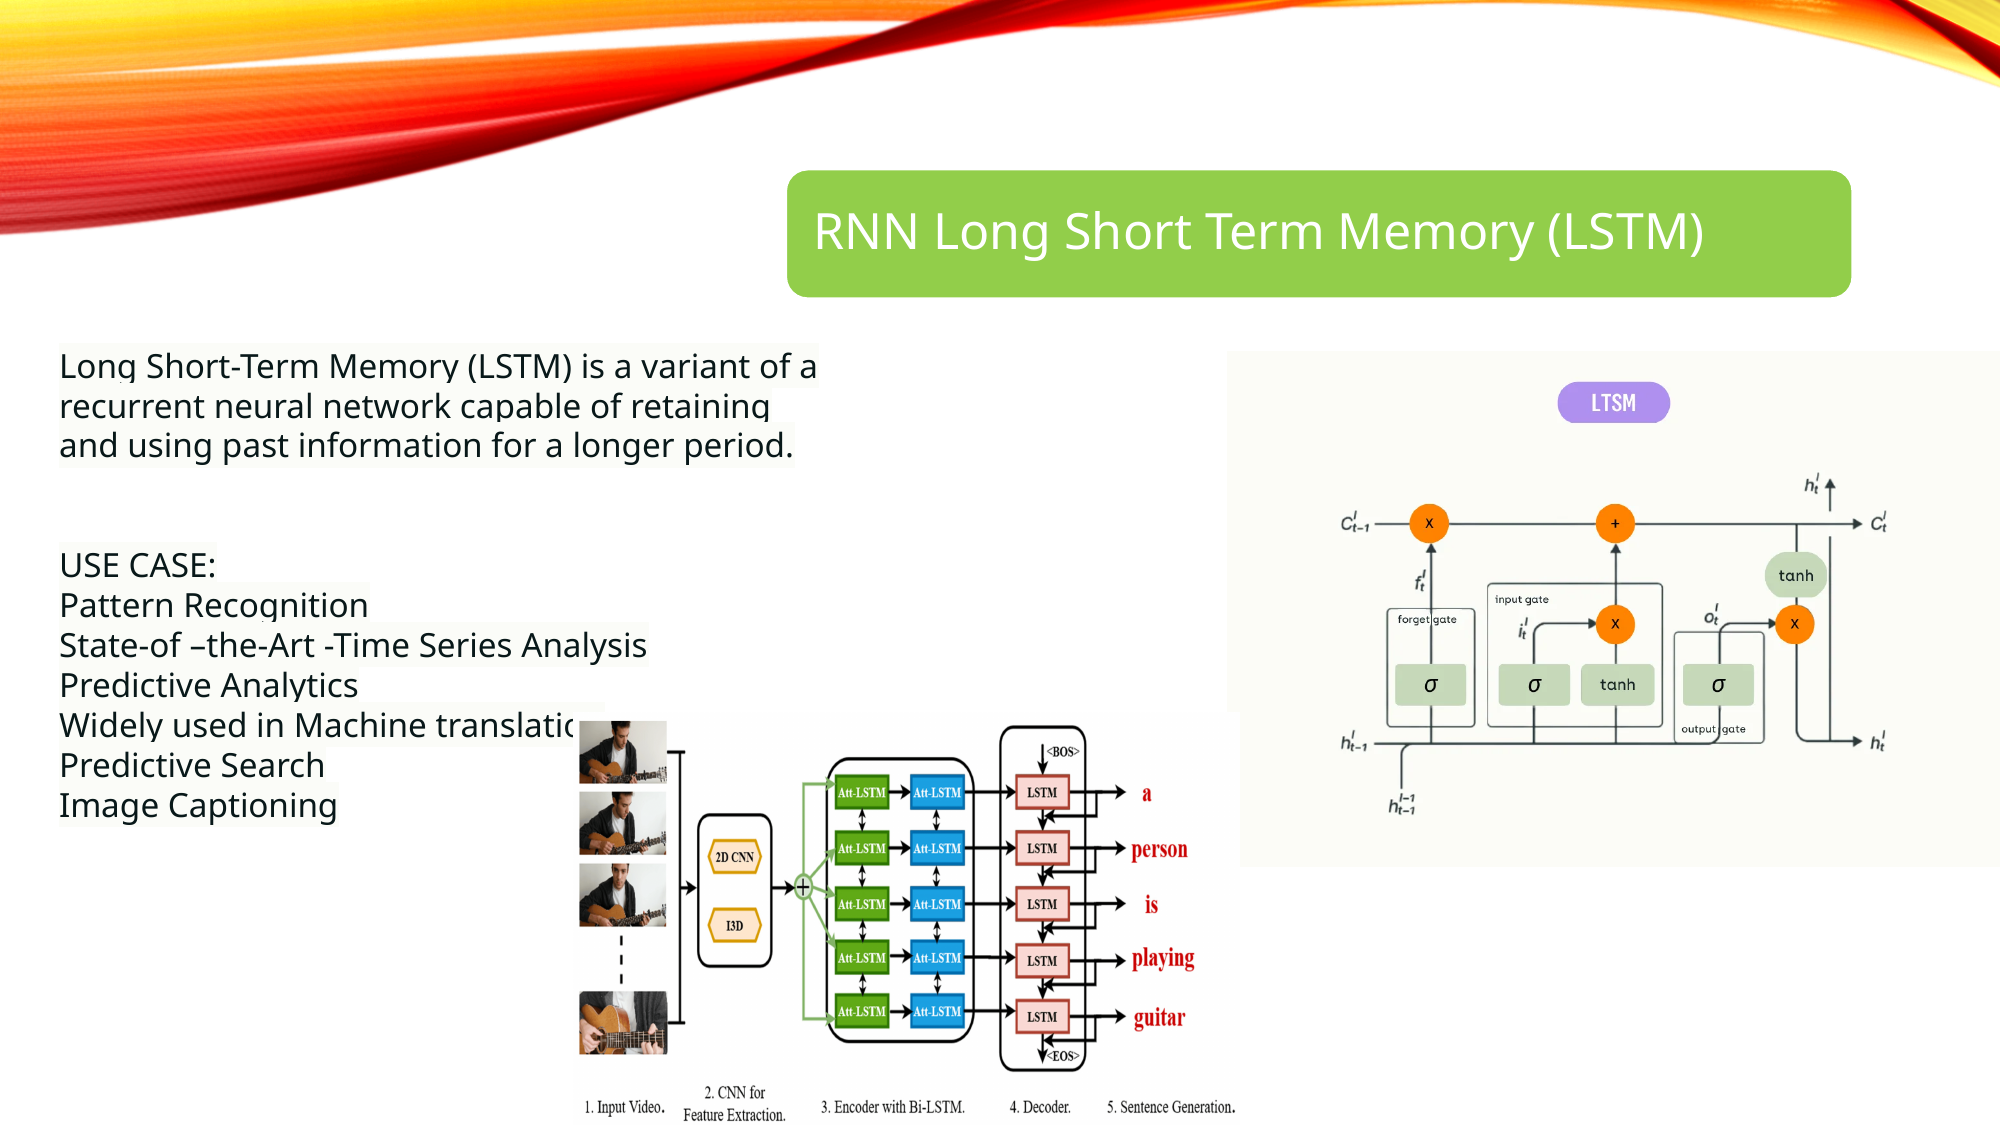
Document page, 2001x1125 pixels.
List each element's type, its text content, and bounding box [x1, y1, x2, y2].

picture [573, 712, 1241, 1125]
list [1227, 351, 2000, 867]
text_box Long Short-Term Memory (LSTM) is a variant of a recurrent neural network capable of retaining and using past information for a longer period. USE CASE: Pattern Recognition State-of –the-Art -Time Series Analysis Predictive Analytics Widely used in Machine translation Predictive Search Image Captioning [44, 337, 842, 832]
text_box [785, 169, 1853, 299]
picture [0, 0, 2000, 237]
